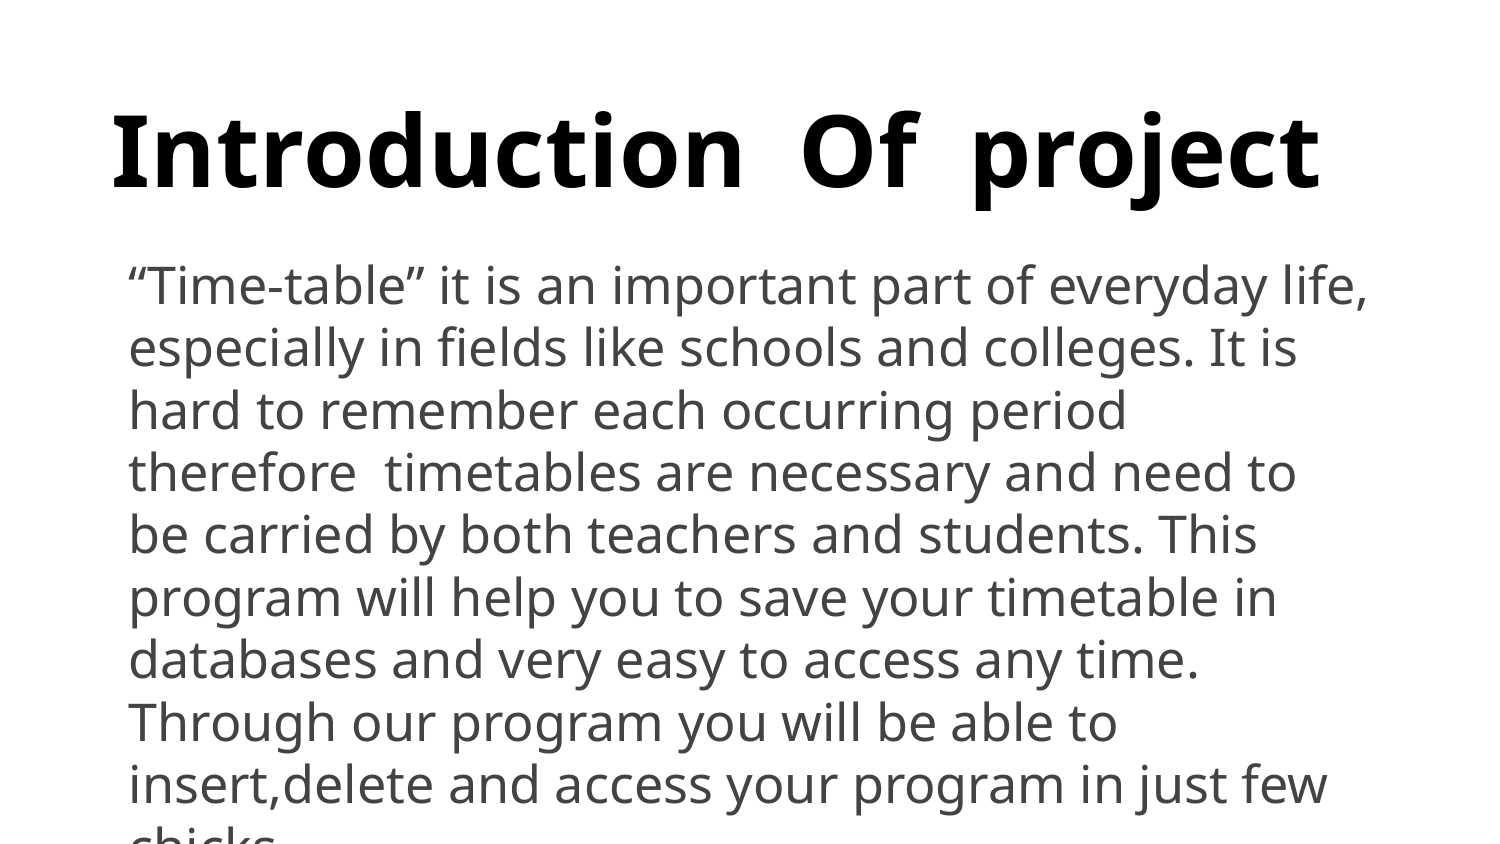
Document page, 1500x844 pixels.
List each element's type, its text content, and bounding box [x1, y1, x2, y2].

text_box Introduction Of project [0, 72, 1468, 214]
text_box “Time-table” it is an important part of everyday life, especially in fields like schools and colleges. It is hard to remember each occurring period therefore timetables are necessary and need to be carried by both teachers and students. This program will help you to save your timetable in databases and very easy to access any time. Through our program you will be able to insert,delete and access your program in just few chicks. [113, 237, 1387, 755]
